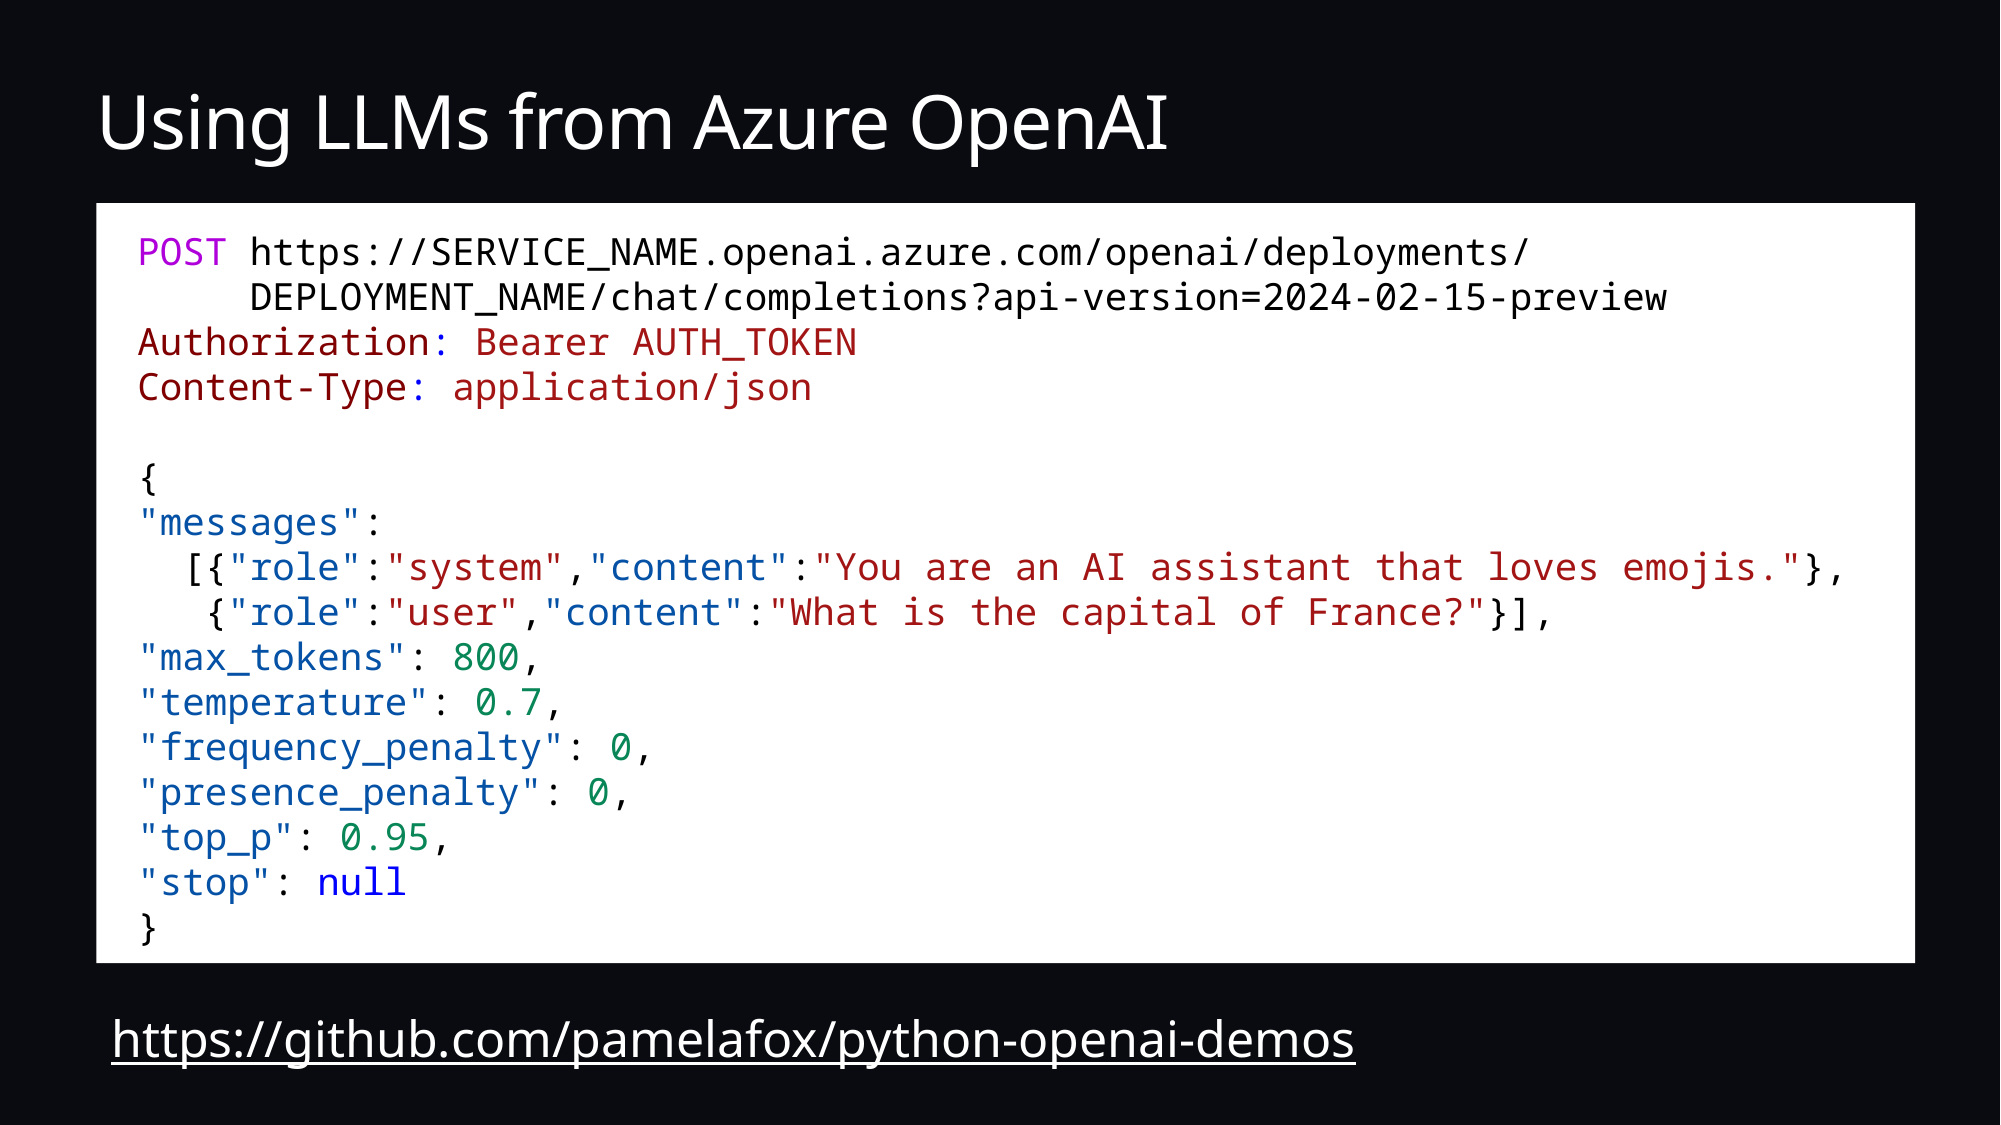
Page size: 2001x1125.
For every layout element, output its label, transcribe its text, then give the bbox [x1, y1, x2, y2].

text_box [96, 202, 1916, 964]
title Using LLMs from Azure OpenAI [96, 75, 1904, 166]
text_box https://github.com/pamelafox/python-openai-demos [96, 1000, 1439, 1084]
text_box POST https://SERVICE_NAME.openai.azure.com/openai/deployments/ DEPLOYMENT_NAME/chat/completions?api-version=2024-02-15-preview Authorization: Bearer AUTH_TOKEN Content-Type: application/json { "messages": [{"role":"system","content":"You are an AI assistant that loves emojis."}, {"role":"user","content":"What is the capital of France?"}], "max_tokens": 800, "temperature": 0.7, "frequency_penalty": 0, "presence_penalty": 0, "top_p": 0.95, "stop": null } [122, 221, 1916, 956]
